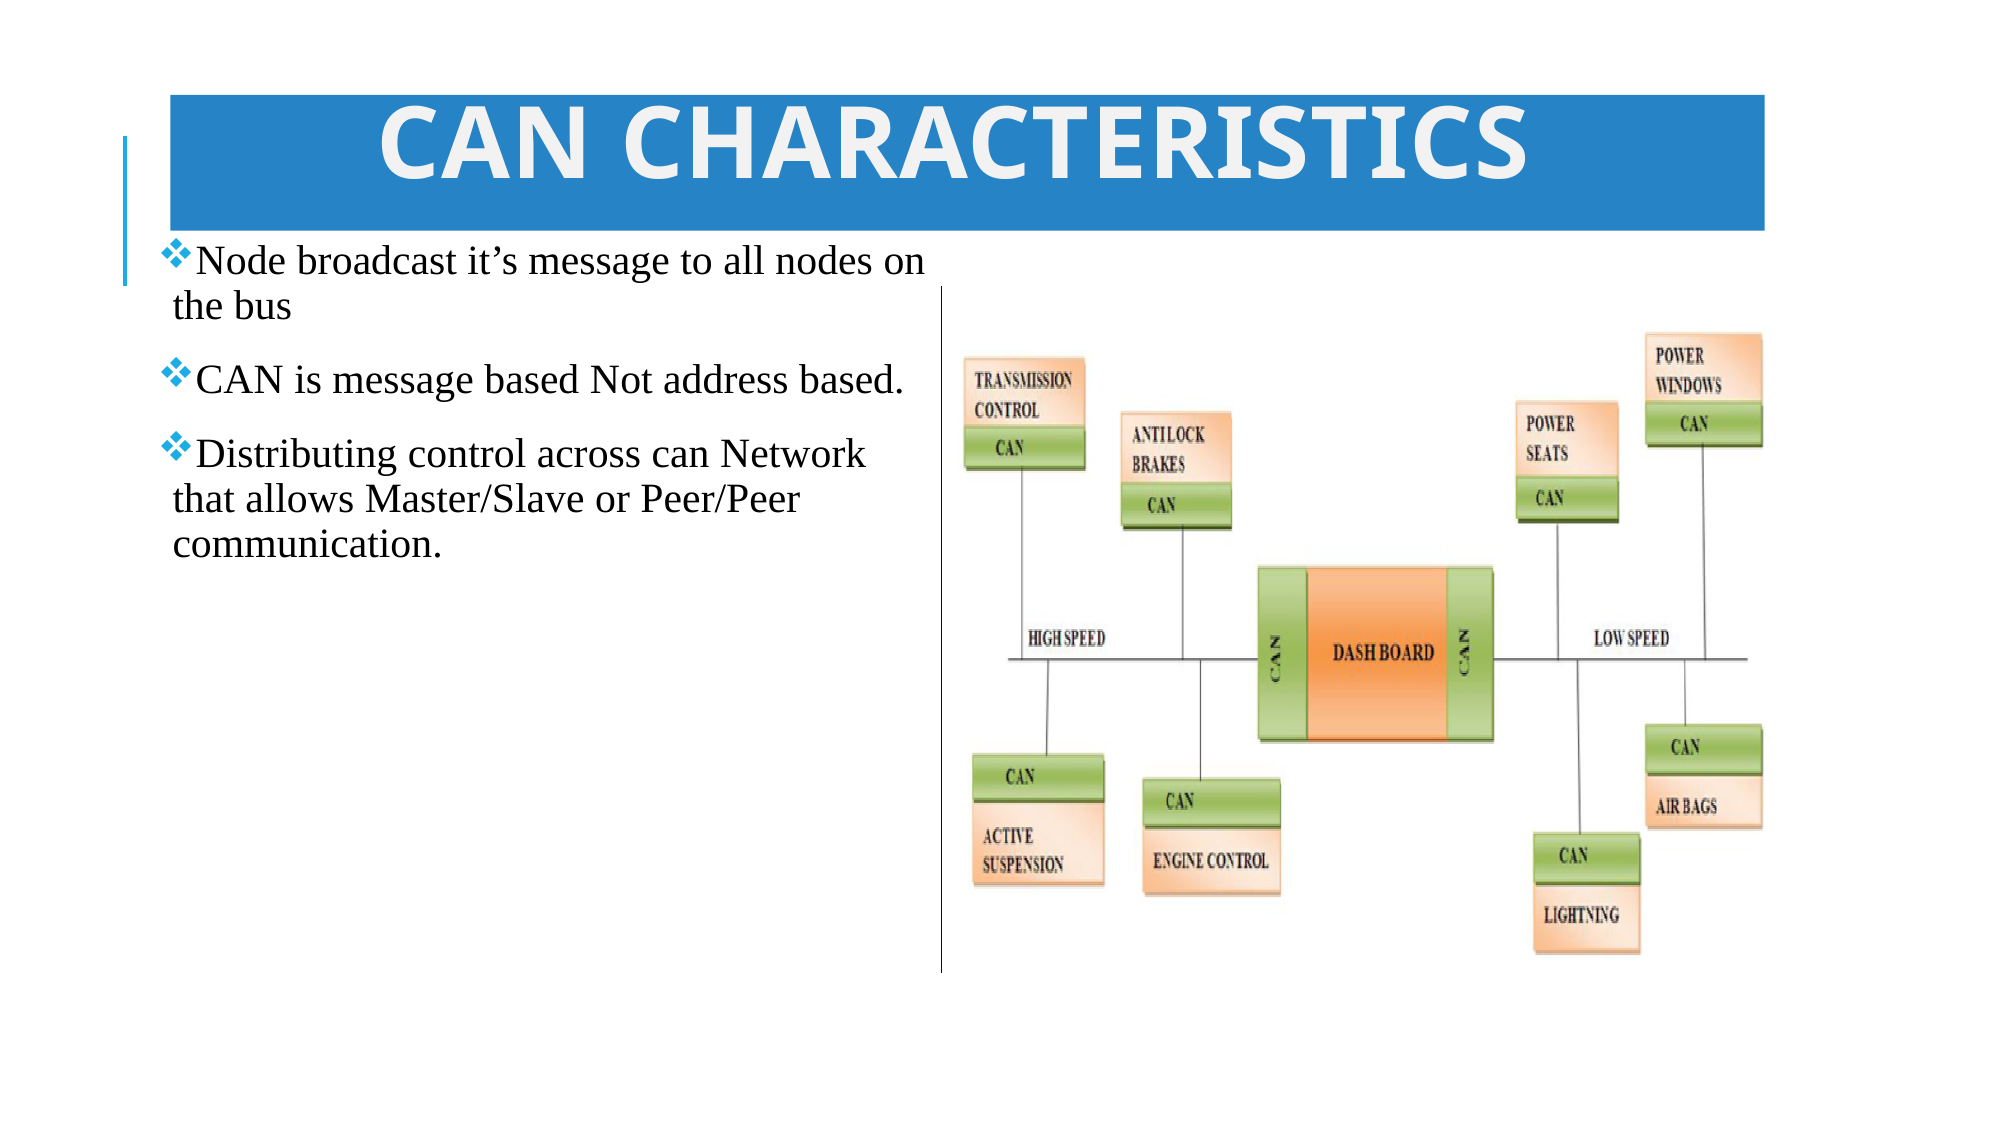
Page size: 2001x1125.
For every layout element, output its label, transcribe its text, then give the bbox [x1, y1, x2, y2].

list Node broadcast it’s message to all nodes on the bus CAN is message based Not address based. Distributing control across can Network that allows Master/Slave or Peer/Peer communication. [150, 230, 941, 1085]
title Can Characteristics [170, 94, 1765, 231]
picture [940, 286, 1765, 973]
